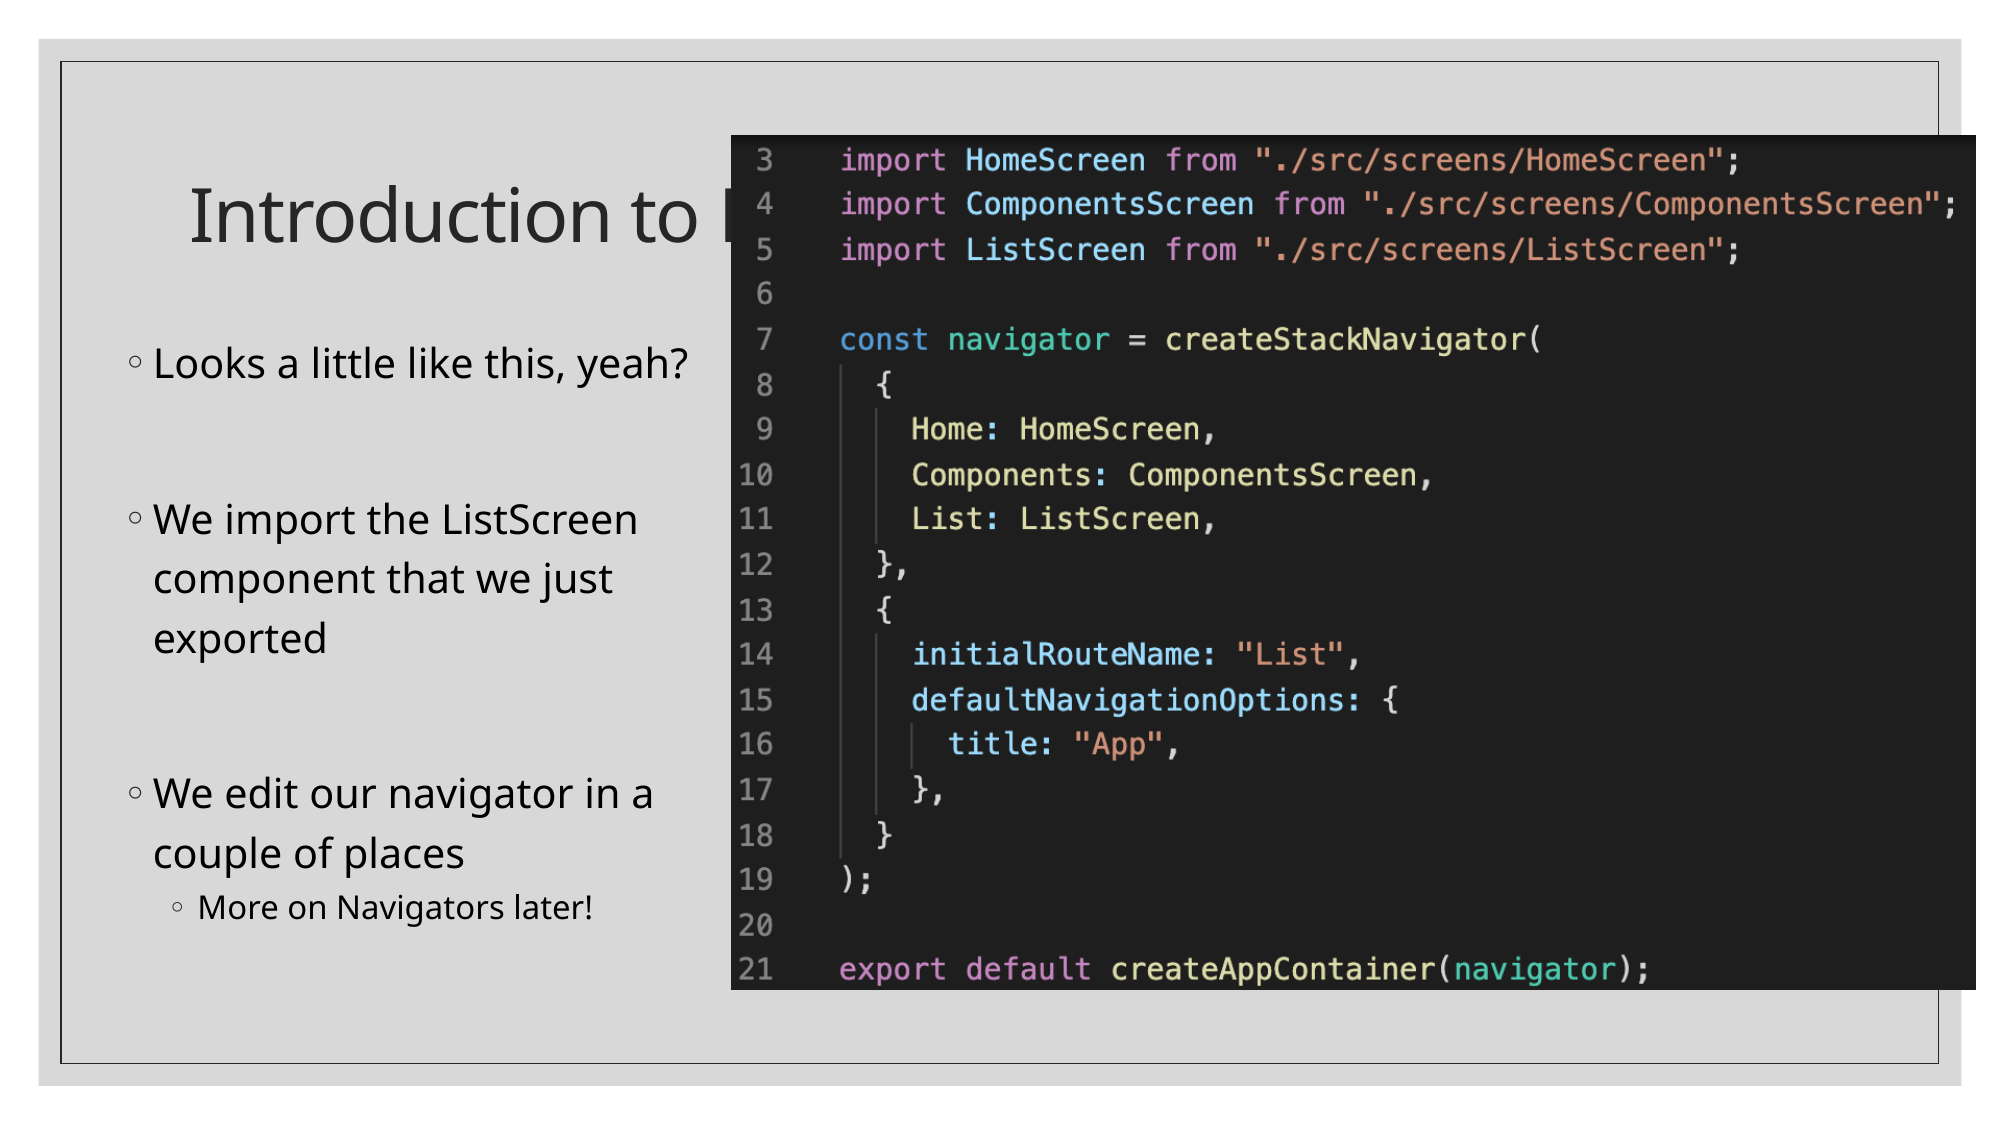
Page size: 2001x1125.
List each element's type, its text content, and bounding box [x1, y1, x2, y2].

list [174, 345, 726, 977]
text_box Looks a little like this, yeah? We import the ListScreen component that we just exported We edit our navigator in a couple of places More on Navigators later! [108, 320, 708, 952]
title Introduction to Lists! [174, 105, 1825, 331]
picture [731, 135, 1976, 990]
